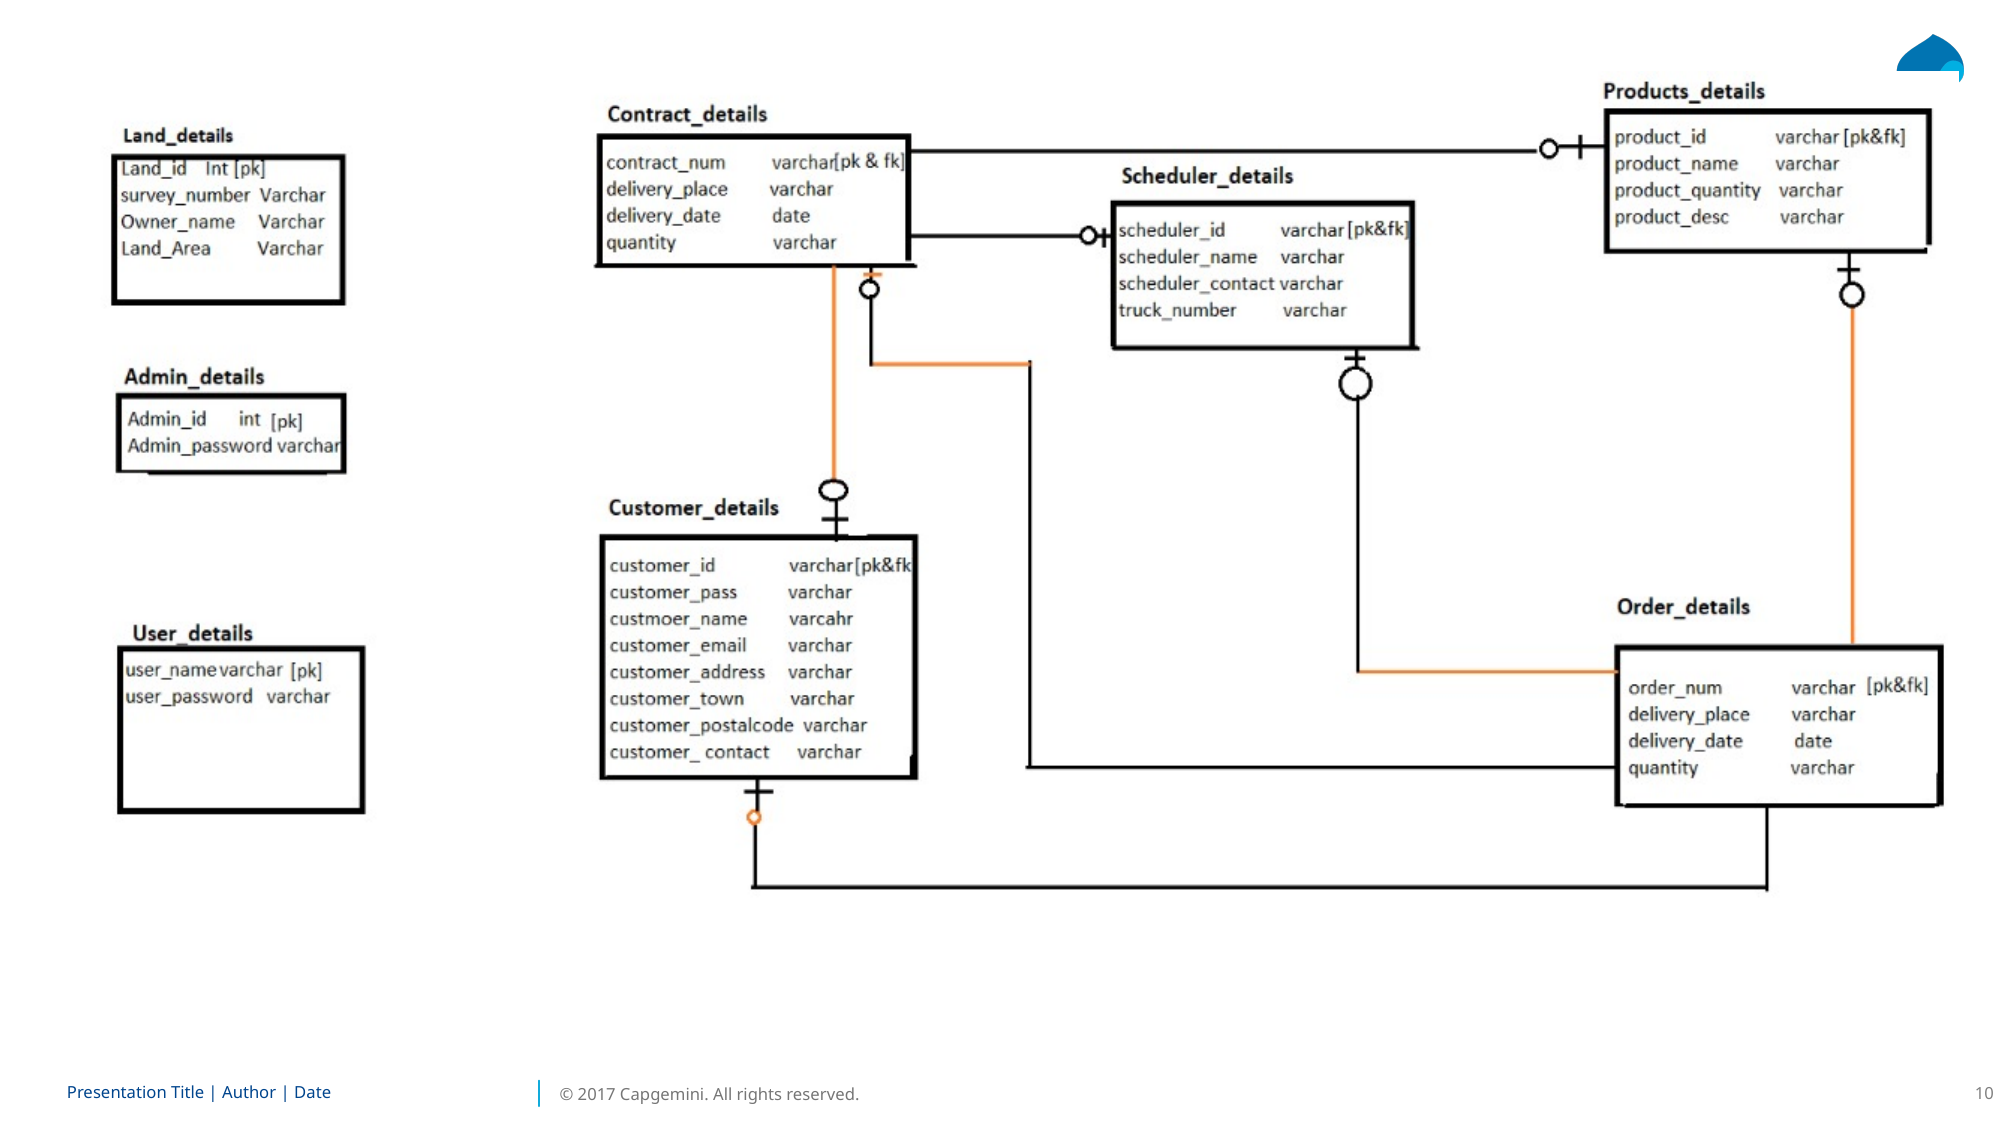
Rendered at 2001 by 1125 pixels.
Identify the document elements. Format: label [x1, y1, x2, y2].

picture [1936, 34, 1964, 62]
picture [41, 34, 1964, 1054]
